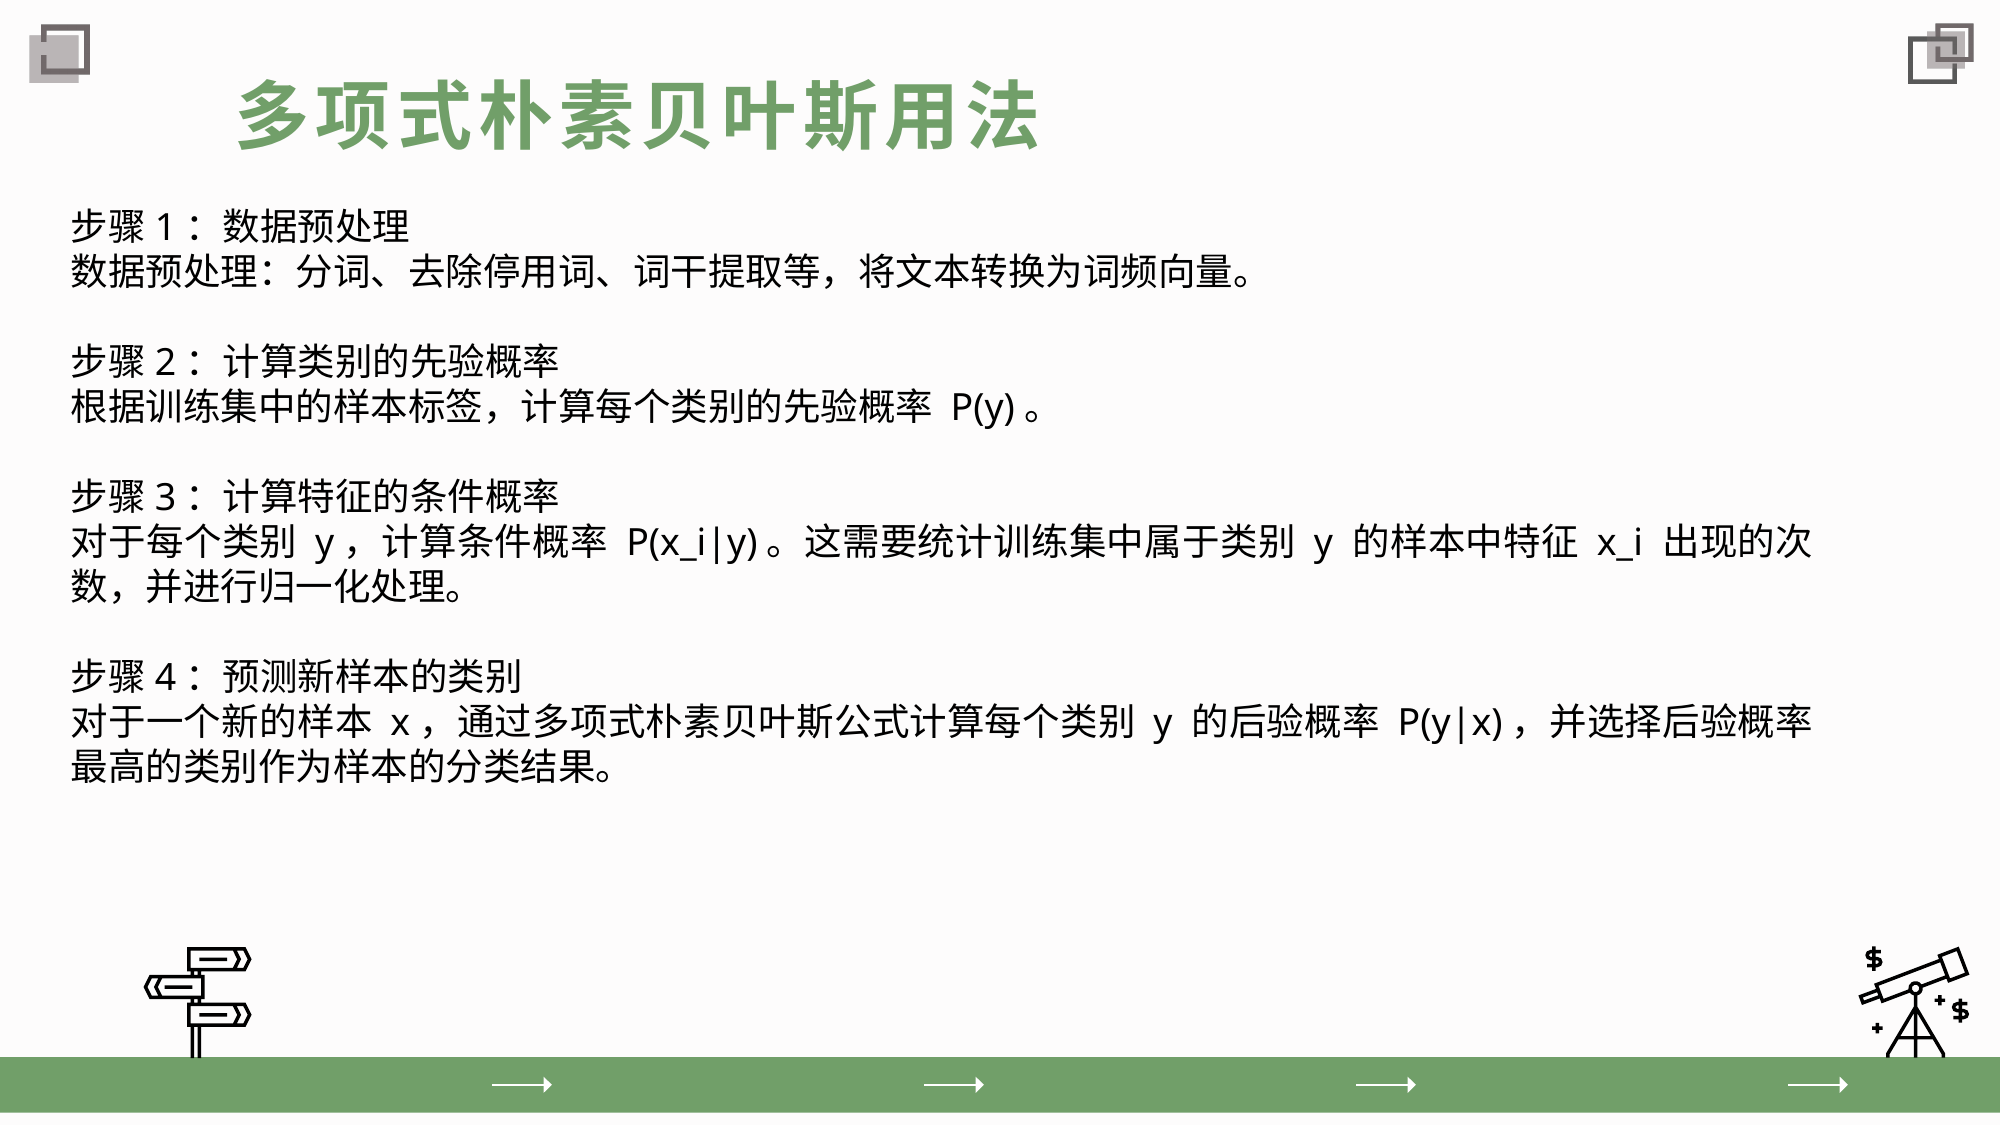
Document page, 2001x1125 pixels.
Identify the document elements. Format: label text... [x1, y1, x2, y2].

text_box 多项式朴素贝叶斯用法 [220, 43, 1628, 150]
text_box [954, 1056, 1384, 1114]
text_box [522, 1056, 952, 1114]
text_box [542, 1074, 554, 1096]
text_box [1406, 1074, 1418, 1096]
text_box [1858, 946, 1970, 1058]
picture [1881, 0, 2000, 108]
text_box [1838, 1074, 1850, 1096]
picture [0, 0, 119, 108]
text_box [0, 1056, 520, 1114]
text_box 步骤1：数据预处理 数据预处理：分词、去除停用词、词干提取等，将文本转换为词频向量。 步骤2：计算类别的先验概率 根据训练集中的样本标签，计算每个类别的先验概率 P(y)。 步骤3：计算特征的条件概率 对于每个类别 y，计算条件概率 P(x_i|y)。这需要统计训练集中属于类别 y 的样本中特征 x_i 出现的次数，并进行归一化处理。 步骤4：预测新样本的类别 对于一个新的样本 x，通过多项式朴素贝叶斯公式计算每个类别 y 的后验概率 P(y|x)，并选择后验概率最高的类别作为样本的分类结果。 [55, 150, 1828, 796]
text_box [143, 947, 252, 1059]
text_box [1818, 1056, 2000, 1114]
text_box [1386, 1056, 1817, 1114]
text_box [974, 1074, 986, 1096]
